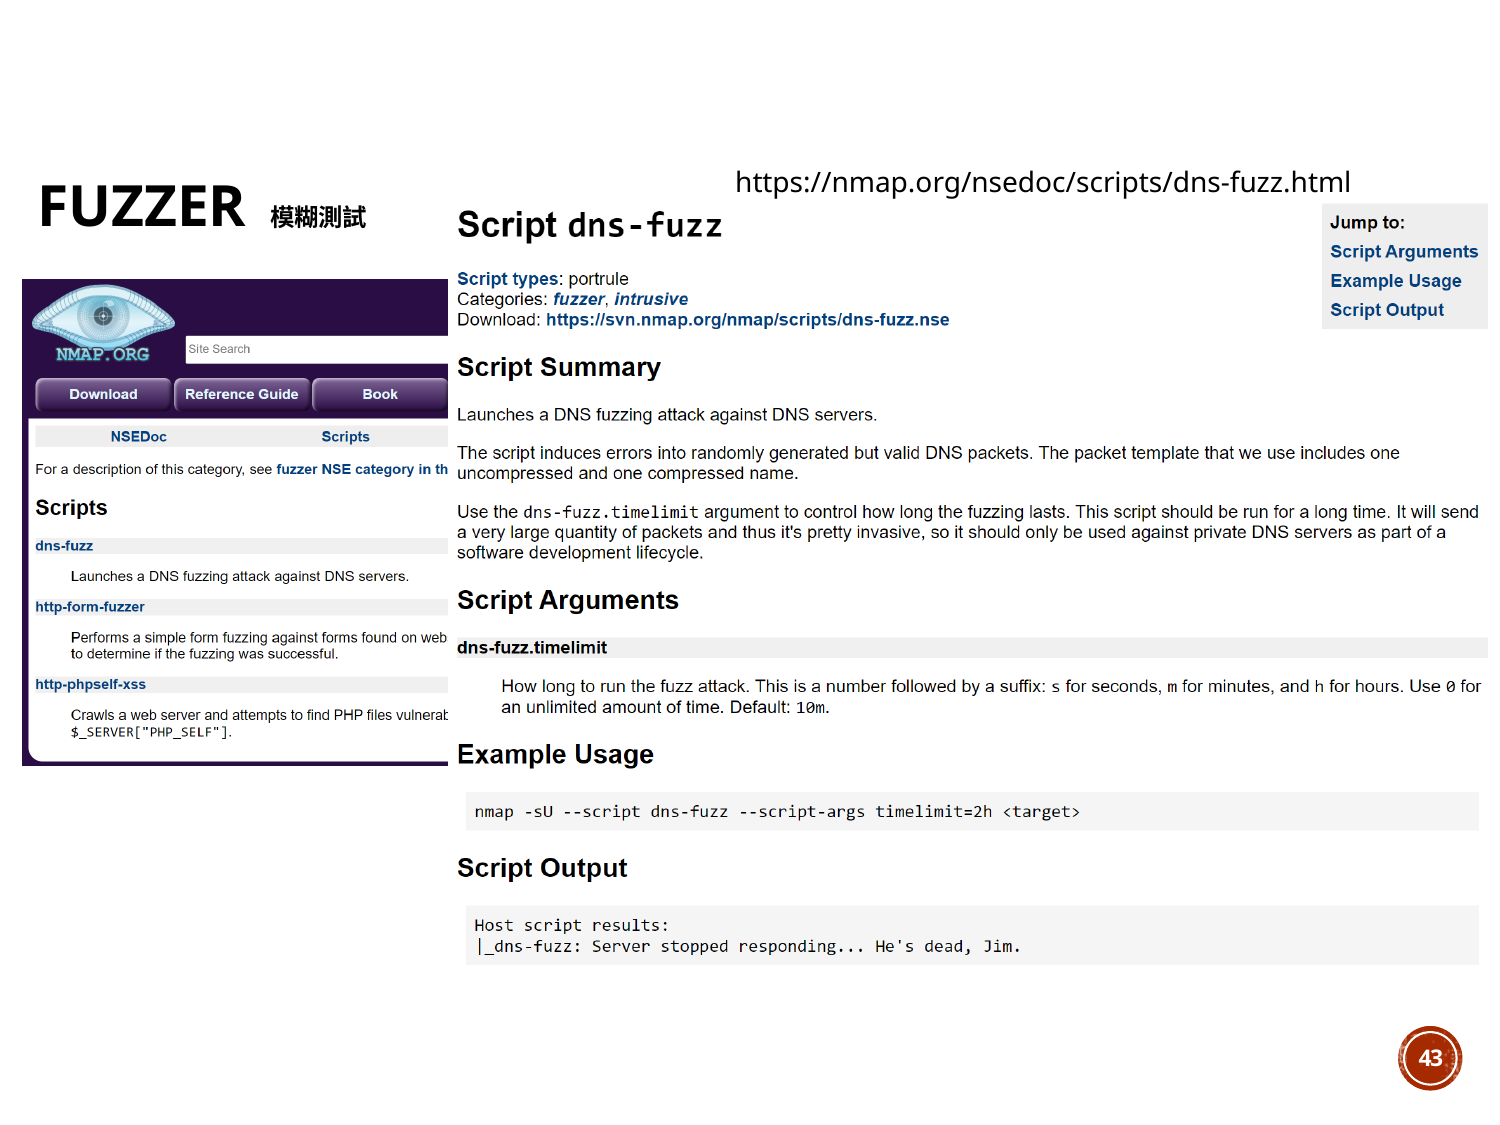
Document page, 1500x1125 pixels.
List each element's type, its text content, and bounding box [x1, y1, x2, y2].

slide_number 43 [1391, 1028, 1471, 1089]
text_box https://nmap.org/nsedoc/scripts/dns-fuzz.html [720, 157, 1367, 201]
picture [448, 202, 1489, 968]
title Fuzzer 模糊測試 [22, 157, 392, 259]
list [25, 282, 447, 764]
